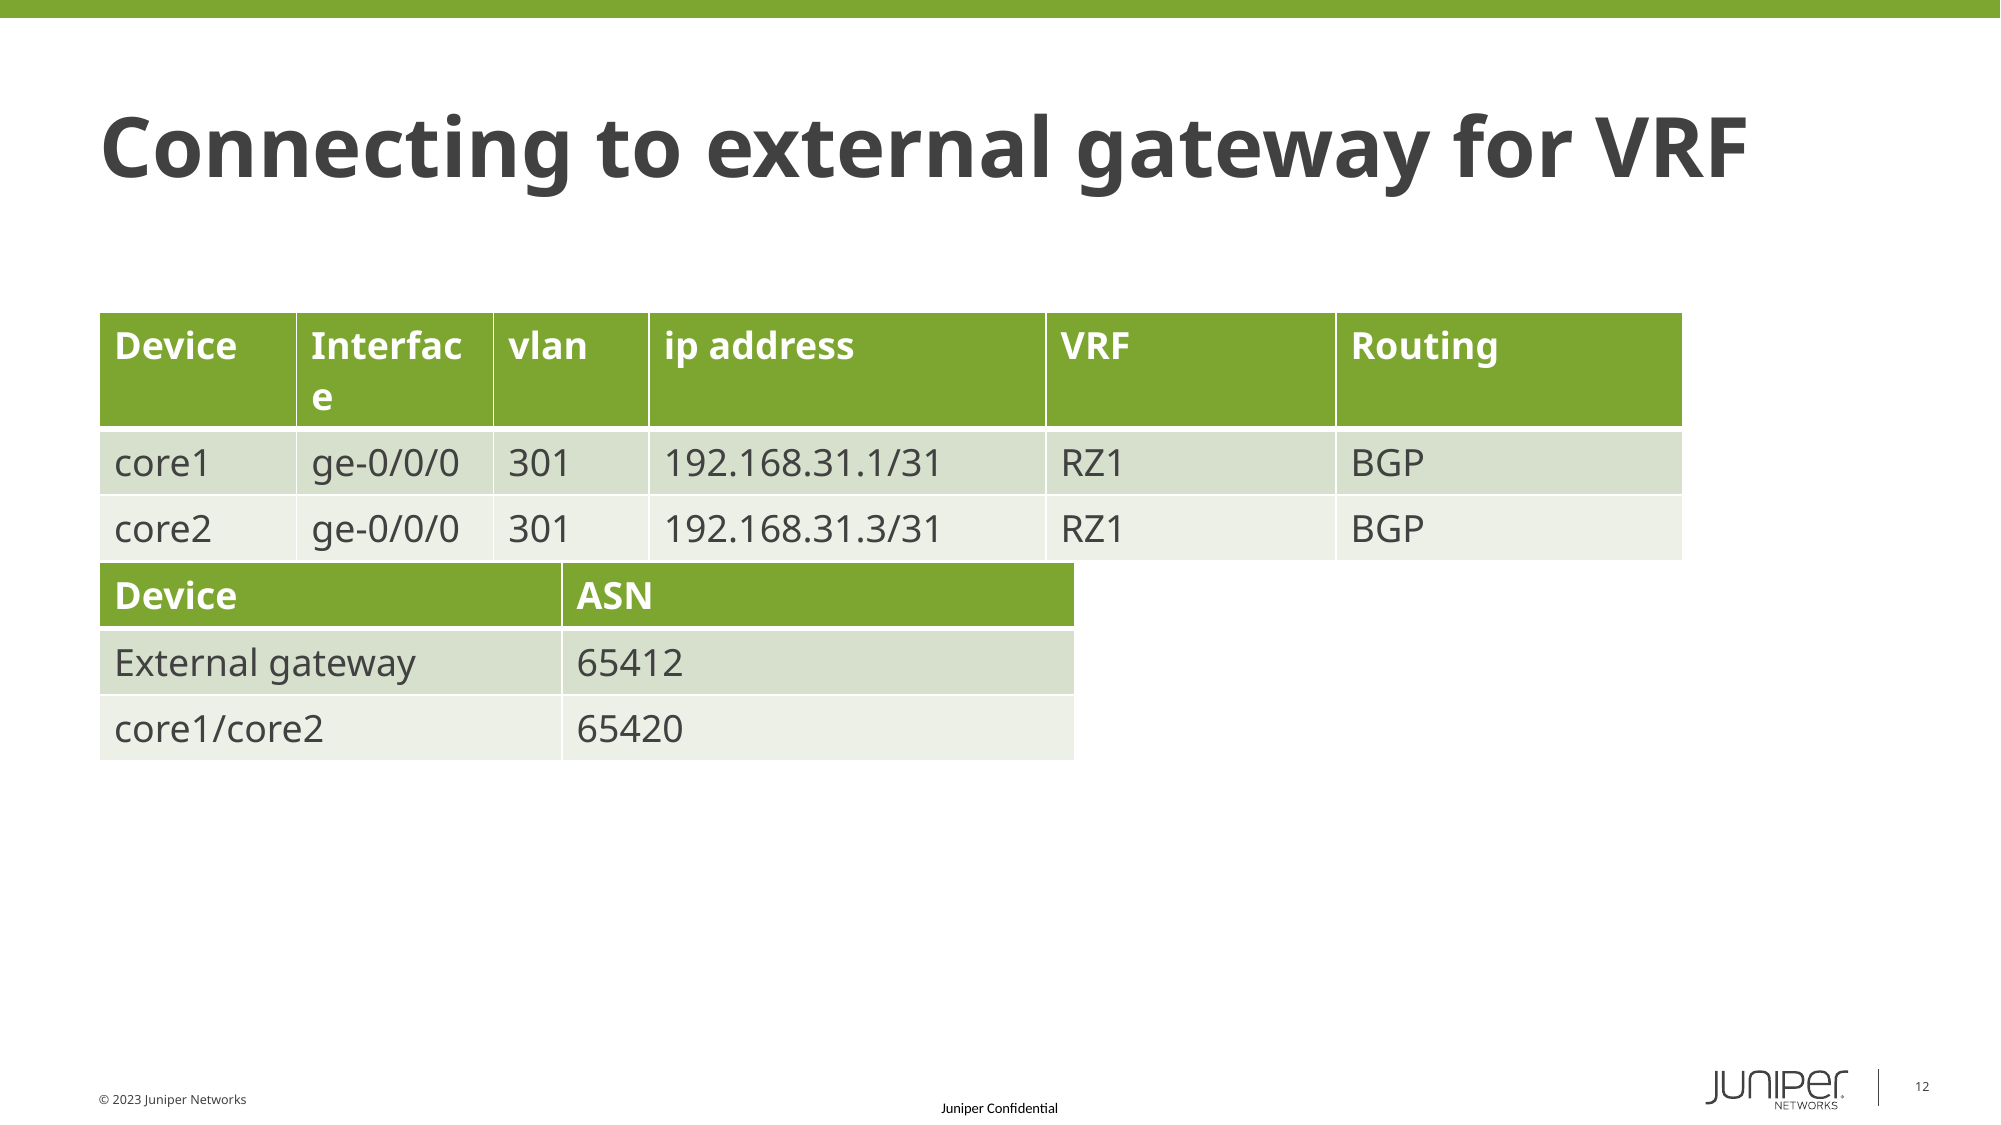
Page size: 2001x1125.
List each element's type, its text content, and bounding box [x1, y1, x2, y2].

table_cell core2 [100, 496, 296, 560]
table_header ip address [650, 313, 1045, 426]
table_cell 192.168.31.1/31 [650, 432, 1045, 494]
table_cell 301 [494, 432, 648, 494]
table_cell 192.168.31.3/31 [650, 496, 1045, 560]
table_header Device [100, 563, 561, 626]
table_cell 65412 [563, 631, 1074, 694]
table_cell 301 [494, 496, 648, 560]
title Connecting to external gateway for VRF [99, 20, 1916, 196]
table_cell ge-0/0/0 [297, 432, 493, 494]
table_cell RZ1 [1047, 432, 1335, 494]
table_cell core1/core2 [100, 696, 561, 760]
table_header vlan [494, 313, 648, 426]
table_cell RZ1 [1047, 496, 1335, 560]
table_cell core1 [100, 432, 296, 494]
table_header ASN [563, 563, 1074, 626]
table_cell BGP [1337, 432, 1682, 494]
table_header Interface [297, 313, 493, 426]
table_header Routing [1337, 313, 1682, 426]
table_cell External gateway [100, 631, 561, 694]
table_cell ge-0/0/0 [297, 496, 493, 560]
table_cell BGP [1337, 496, 1682, 560]
table_cell 65420 [563, 696, 1074, 760]
table_header VRF [1047, 313, 1335, 426]
table_header Device [100, 313, 296, 426]
